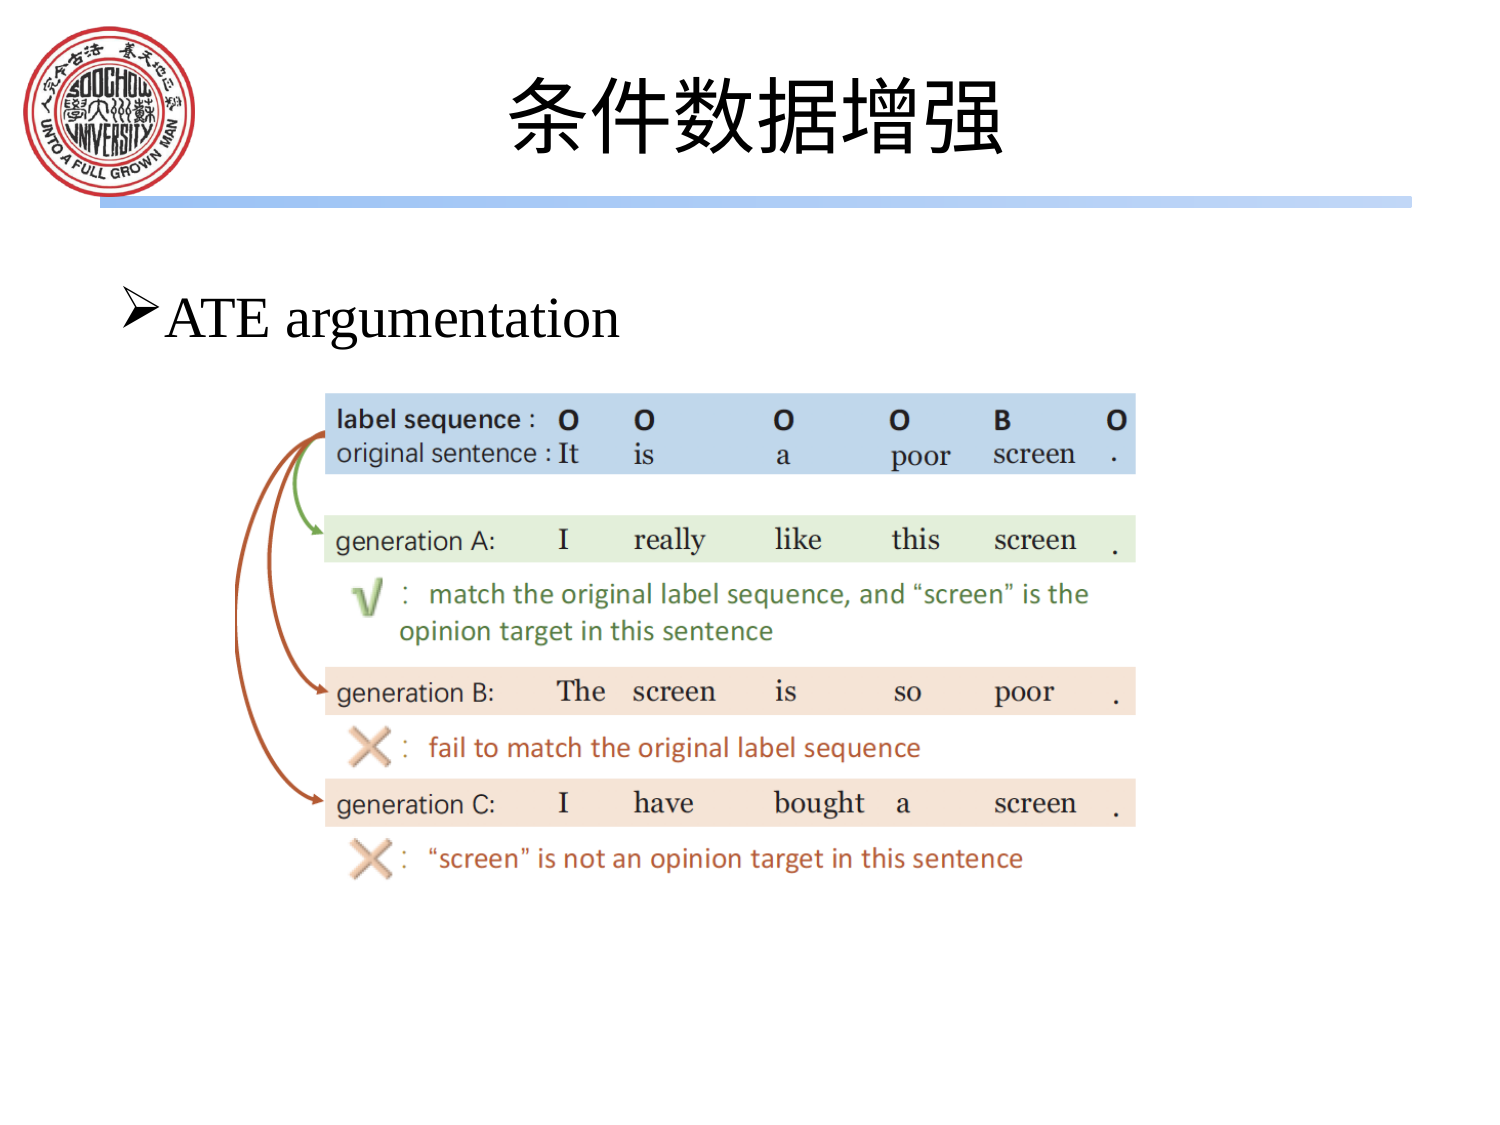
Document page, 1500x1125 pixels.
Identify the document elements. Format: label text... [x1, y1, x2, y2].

title 条件数据增强 [100, 44, 1412, 197]
picture [235, 382, 1190, 919]
list ATE argumentation [103, 236, 1397, 1014]
picture [23, 26, 195, 197]
